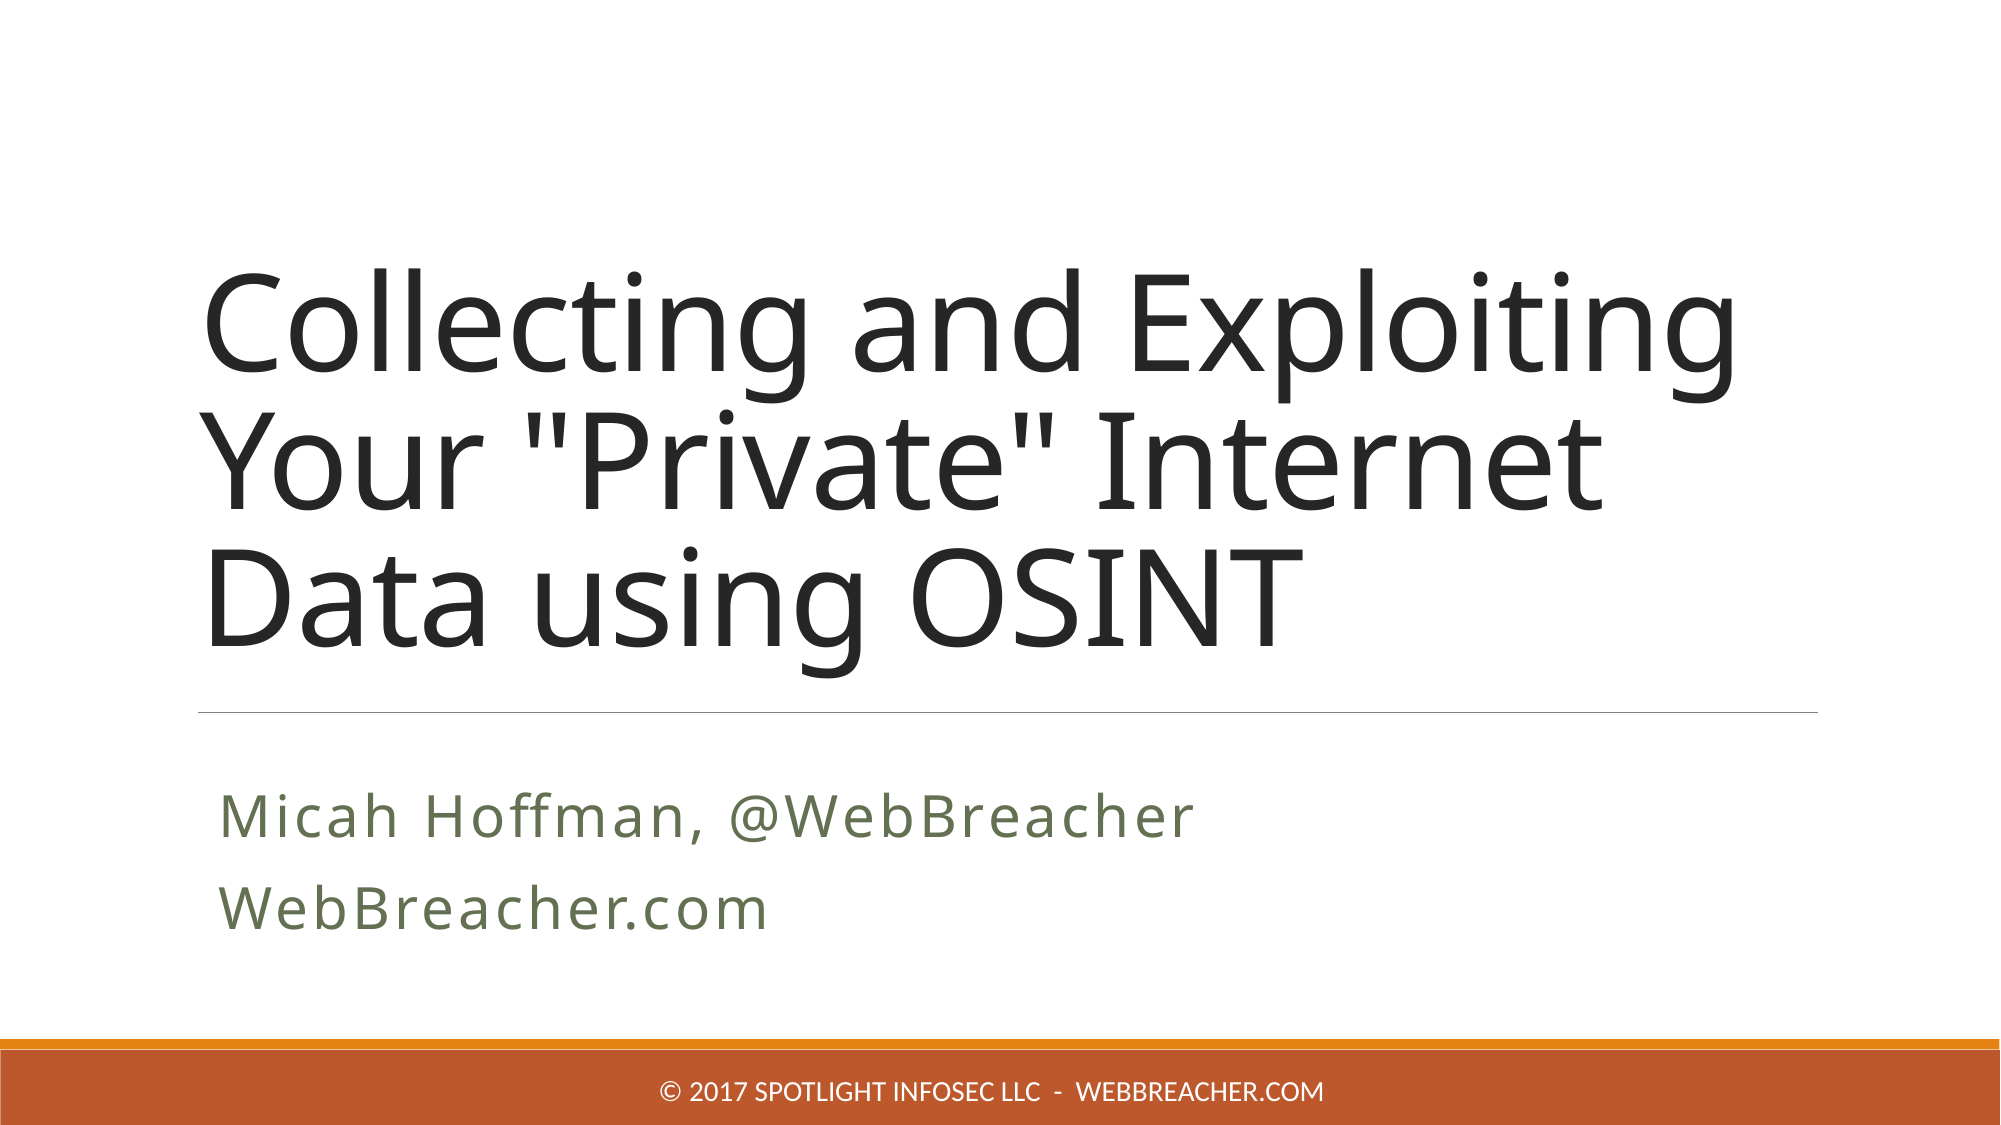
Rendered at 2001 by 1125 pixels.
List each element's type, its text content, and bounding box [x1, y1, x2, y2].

subtitle Micah Hoffman, @WebBreacher WebBreacher.com [203, 779, 1798, 955]
title Collecting and Exploiting Your "Private" Internet Data using OSINT [184, 211, 1769, 682]
footer © 2017 Spotlight Infosec LLC - WebBreacher.com [441, 1059, 1543, 1120]
